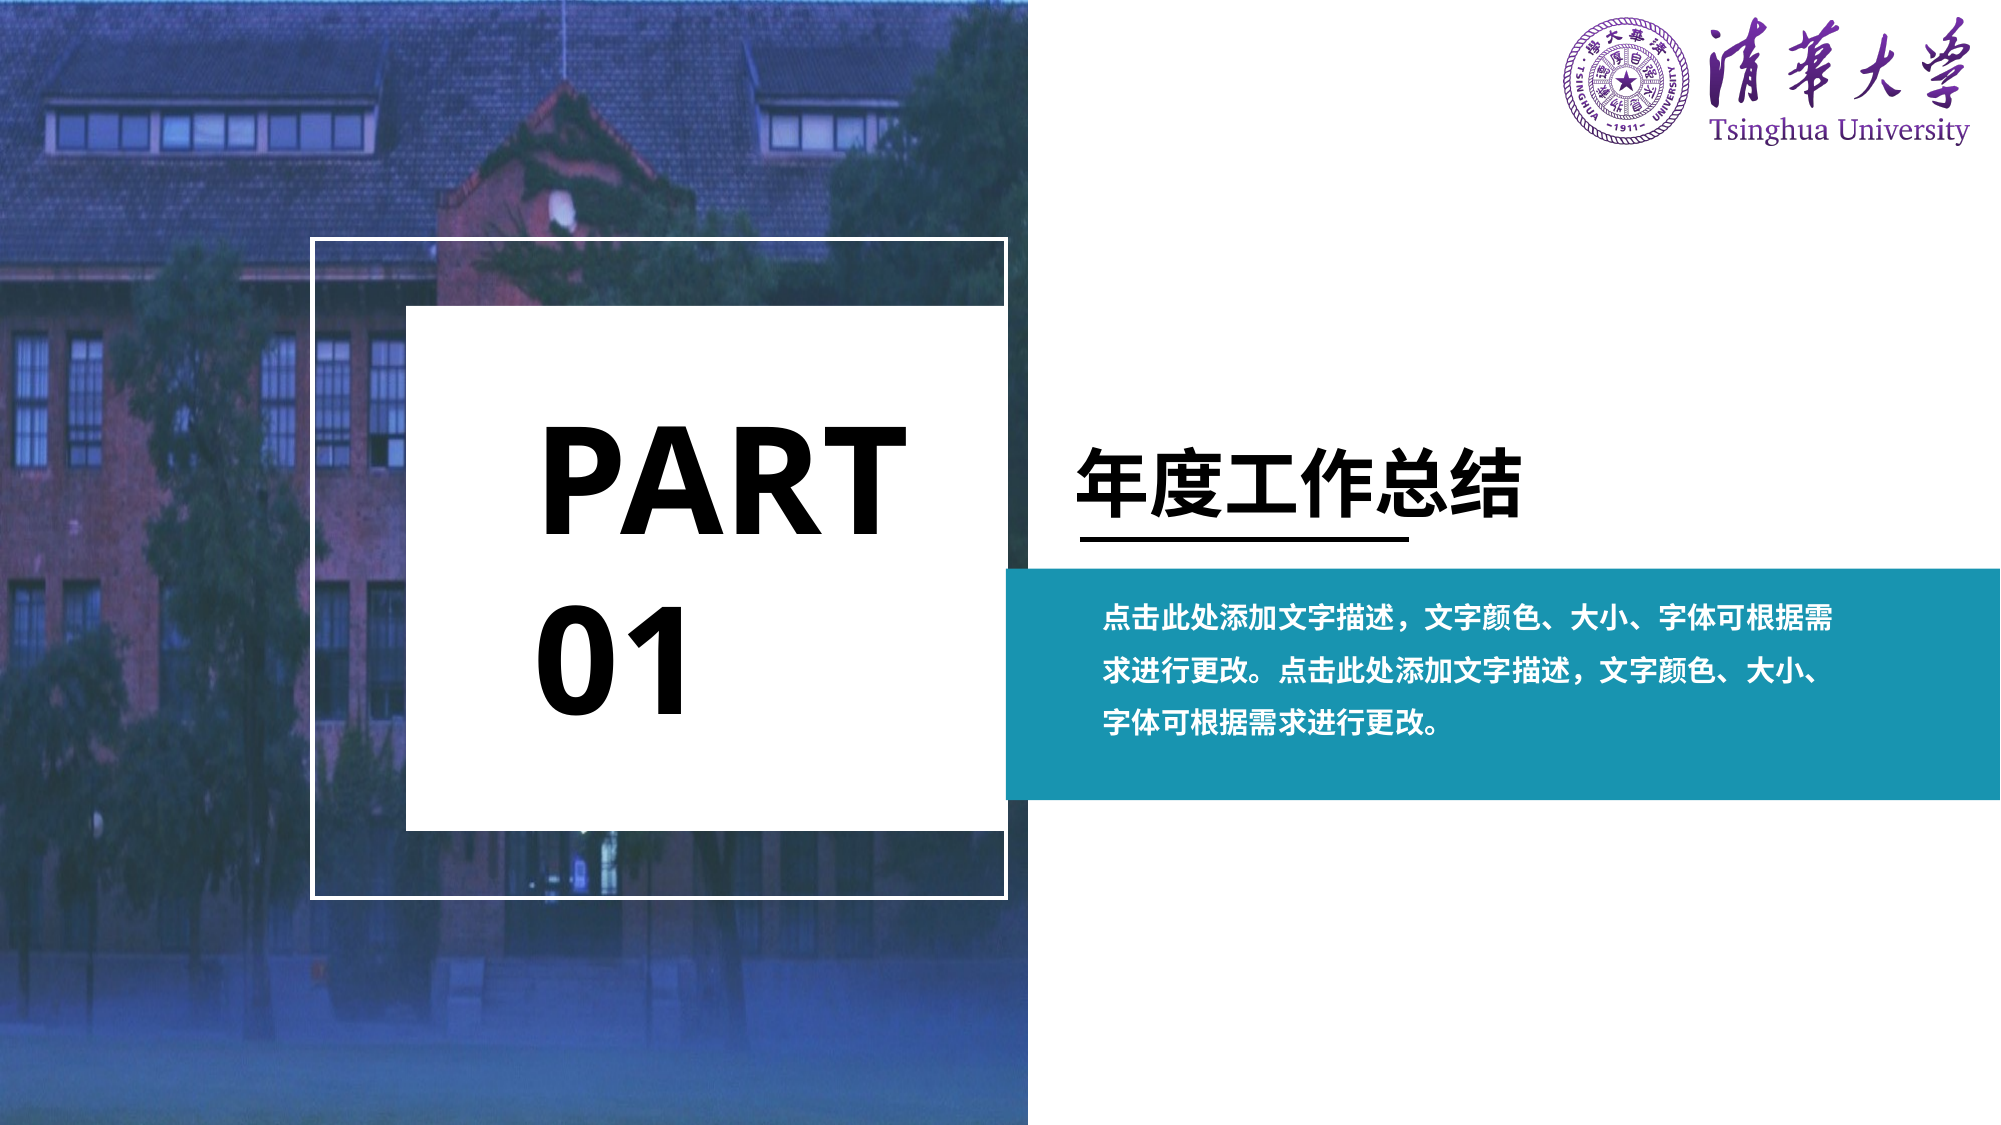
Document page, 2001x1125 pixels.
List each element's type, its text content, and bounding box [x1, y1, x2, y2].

text_box 点击此处添加文字描述，文字颜色、大小、字体可根据需求进行更改。点击此处添加文字描述，文字颜色、大小、字体可根据需求进行更改。 [1087, 574, 1849, 815]
text_box [1028, 568, 2000, 801]
text_box 年度工作总结 [1059, 383, 1821, 534]
picture [1563, 17, 1970, 146]
picture [0, 0, 1028, 1125]
